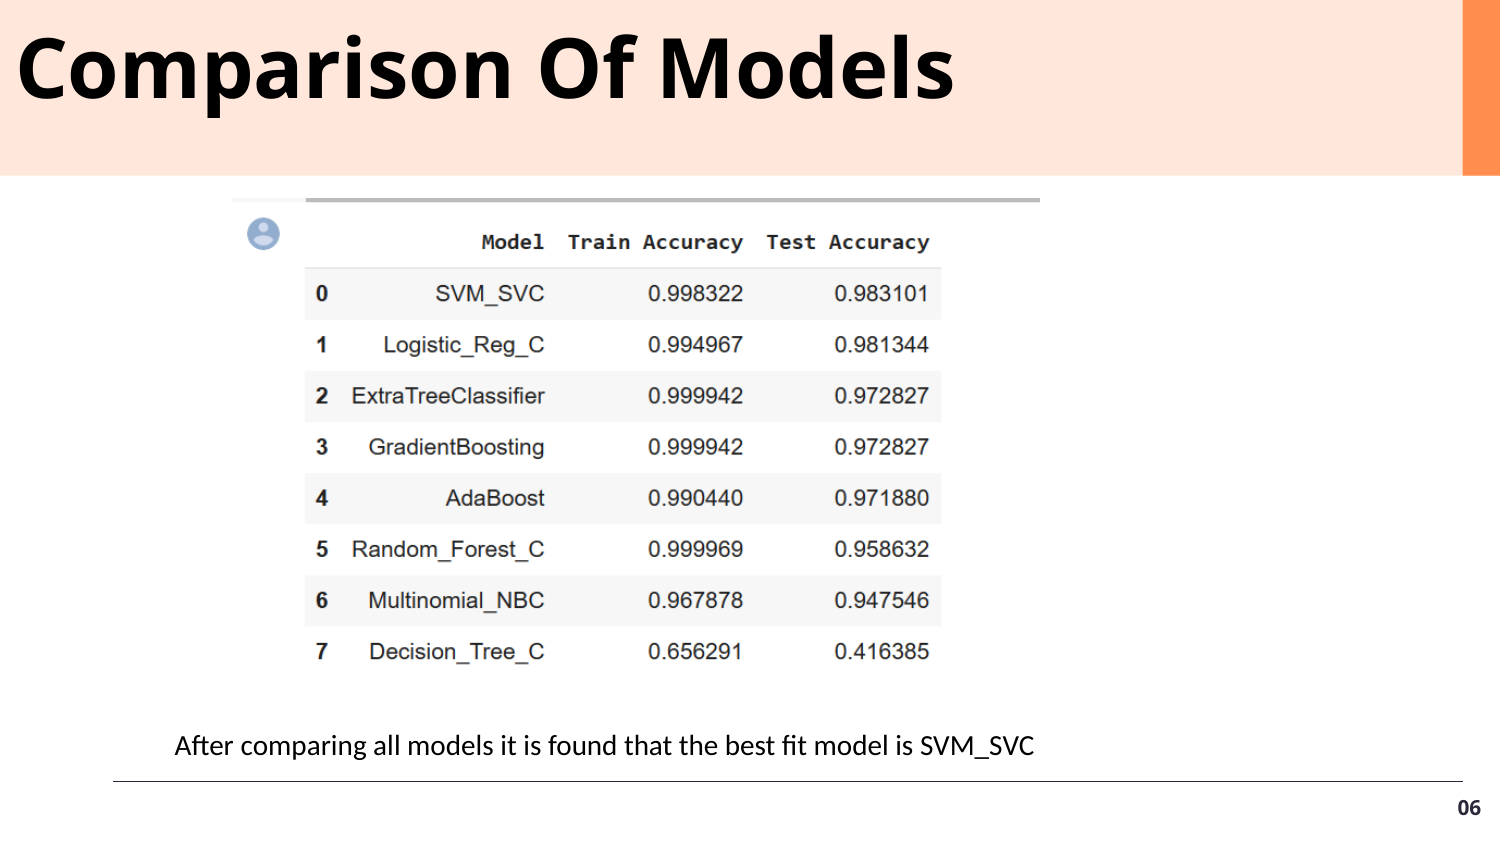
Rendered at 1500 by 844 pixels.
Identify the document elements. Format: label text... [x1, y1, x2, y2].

text_box [0, 0, 1462, 176]
text_box Comparison Of Models [0, 0, 1130, 130]
text_box 06 [1072, 794, 1482, 820]
picture [232, 198, 1041, 700]
text_box After comparing all models it is found that the best fit model is SVM_SVC [159, 710, 1423, 776]
text_box [109, 33, 1423, 165]
text_box [1462, 0, 1500, 176]
